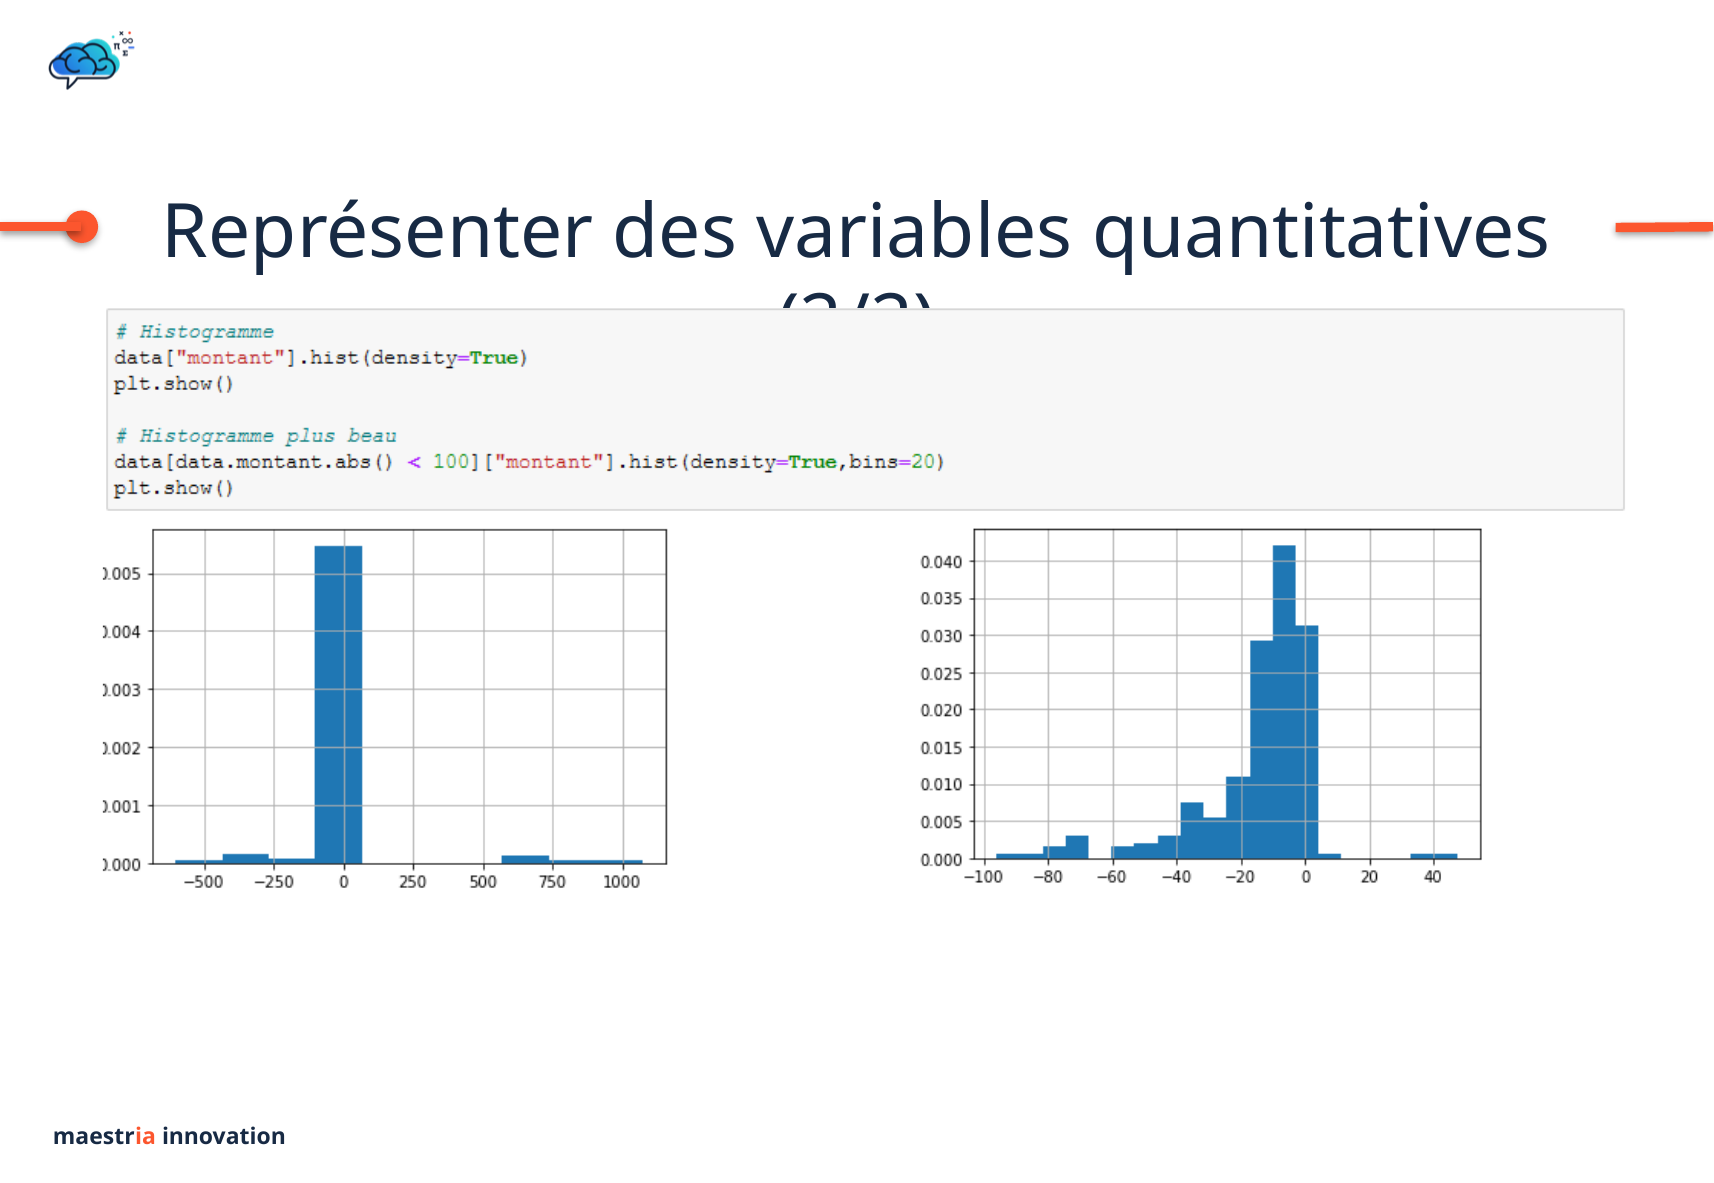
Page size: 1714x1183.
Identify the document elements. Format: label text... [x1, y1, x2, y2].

title Représenter des variables quantitatives (2/2) [138, 174, 1575, 270]
picture [46, 29, 139, 92]
picture [102, 308, 1632, 898]
